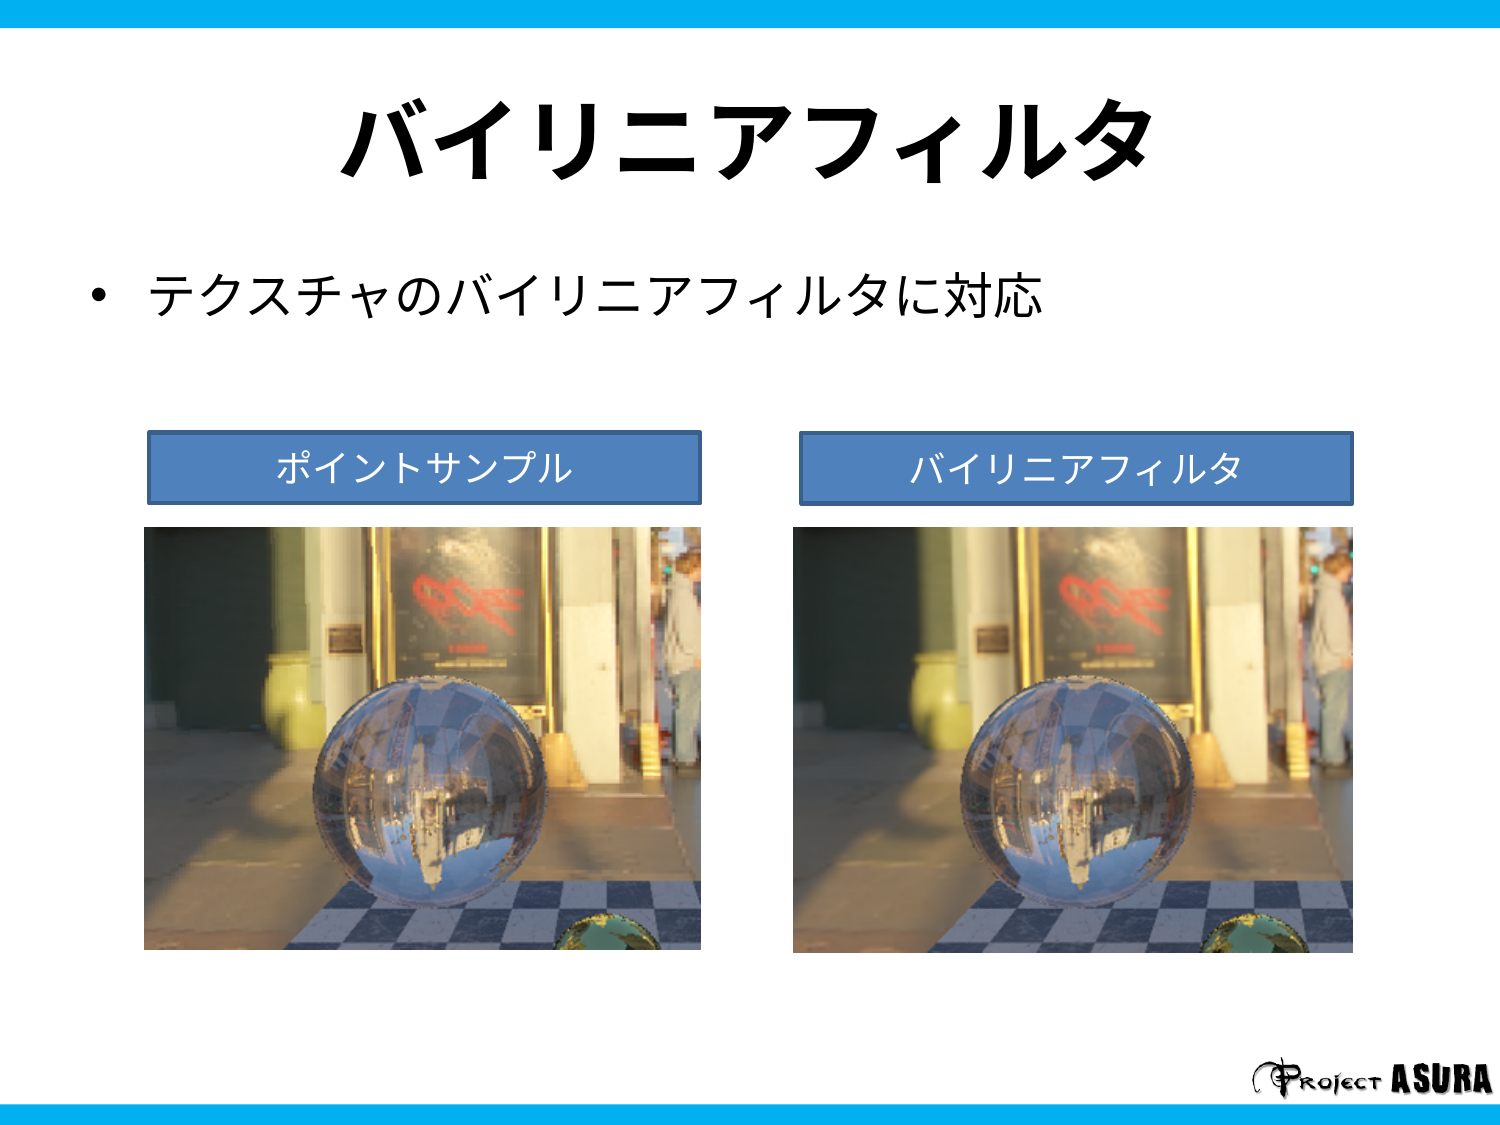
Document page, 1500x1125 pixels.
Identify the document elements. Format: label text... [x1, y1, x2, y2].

list テクスチャのバイリニアフィルタに対応 [75, 256, 1425, 1000]
title バイリニアフィルタ [75, 45, 1425, 233]
text_box バイリニアフィルタ [799, 431, 1354, 506]
text_box ポイントサンプル [147, 430, 702, 505]
picture [1244, 1050, 1500, 1103]
picture [792, 527, 1353, 953]
picture [143, 527, 701, 950]
